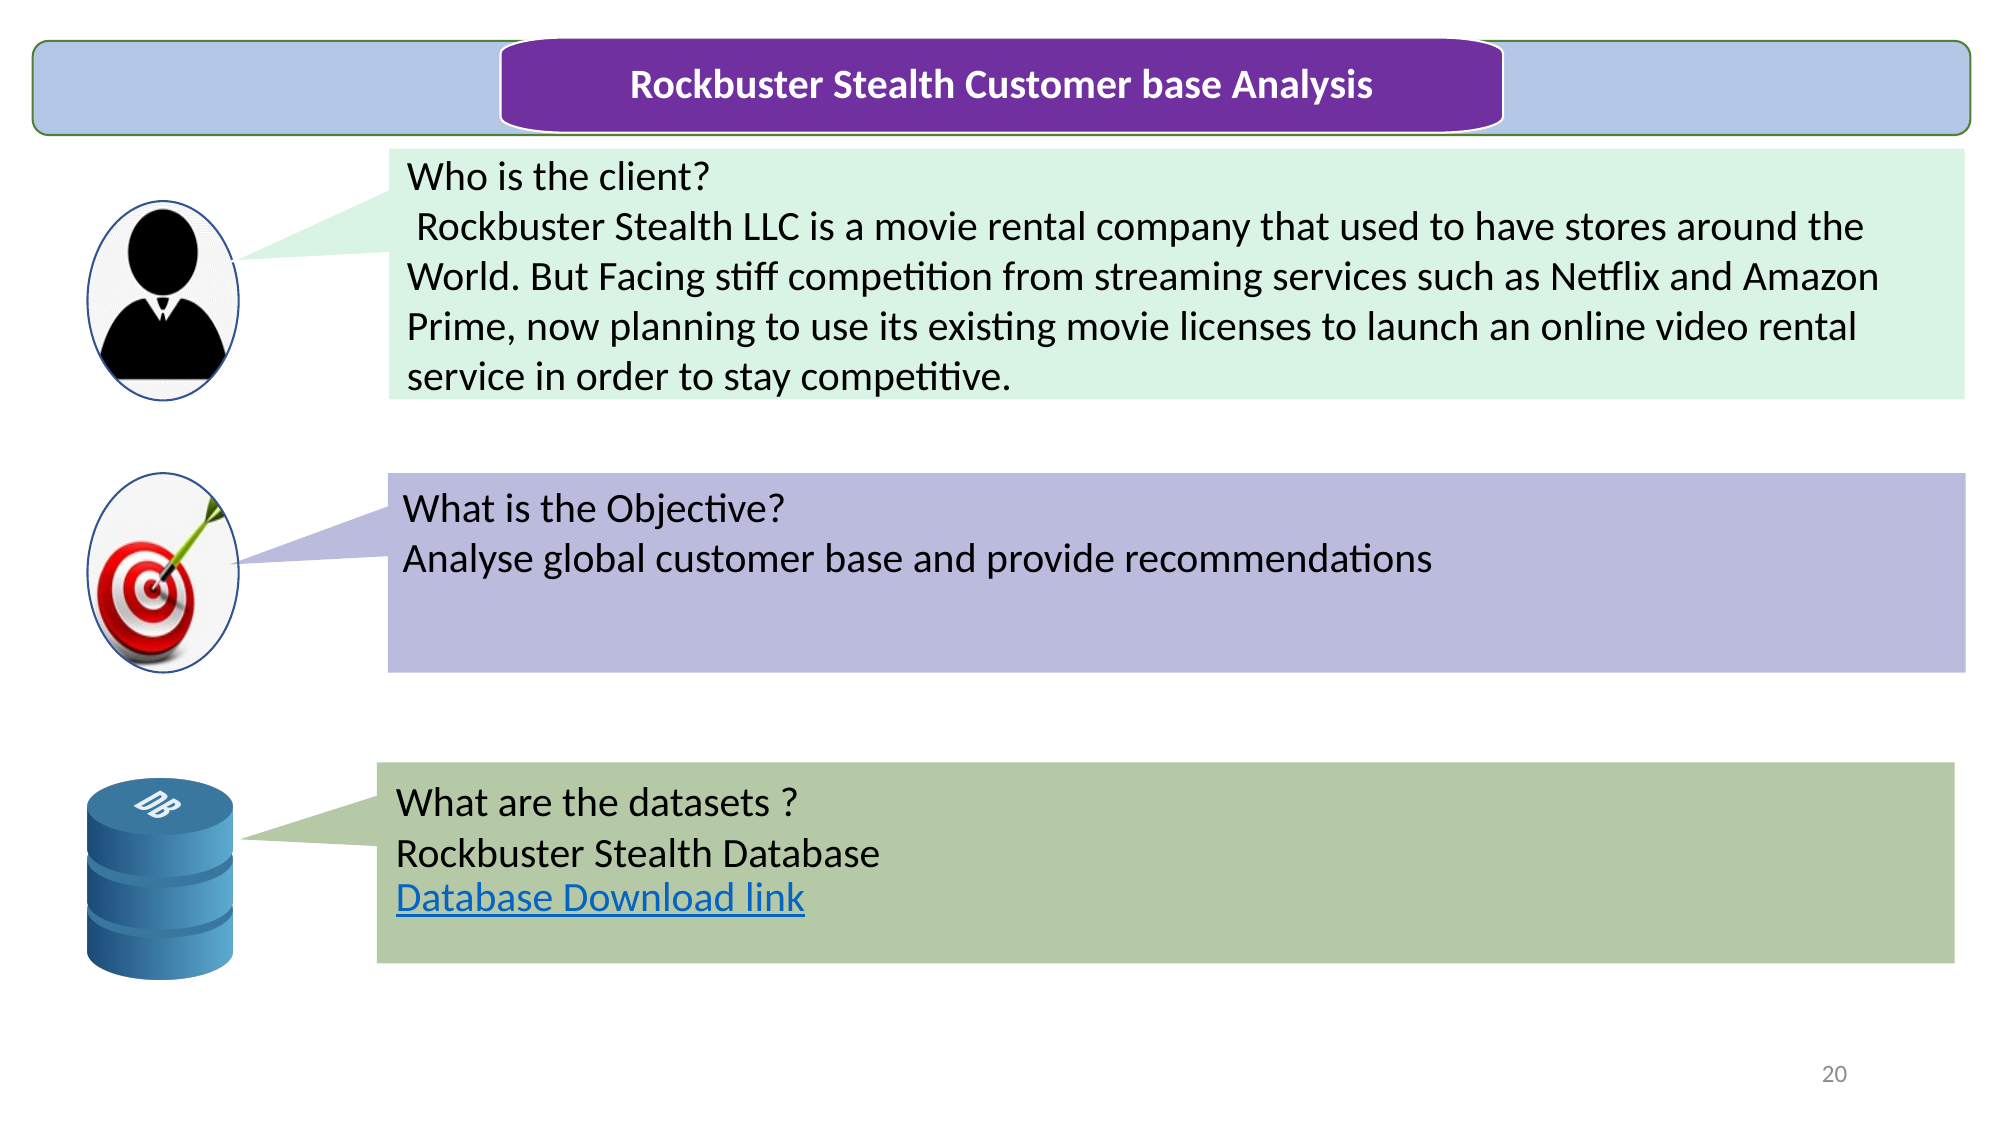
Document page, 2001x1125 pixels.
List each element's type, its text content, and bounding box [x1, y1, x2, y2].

text_box What are the datasets ? Rockbuster Stealth Database Database Download link [239, 761, 1956, 965]
text_box Who is the client? Rockbuster Stealth LLC is a movie rental company that used to have stores around the World. But Facing stiff competition from streaming services such as Netflix and Amazon Prime, now planning to use its existing movie licenses to launch an online video rental service in order to stay competitive. [231, 146, 1967, 402]
text_box Rockbuster Stealth Customer base Analysis [499, 36, 1505, 134]
text_box [86, 200, 240, 402]
text_box [86, 472, 240, 674]
slide_number 20 [1412, 1042, 1863, 1103]
picture [87, 778, 233, 980]
text_box What is the Objective? Analyse global customer base and provide recommendations [229, 472, 1967, 674]
